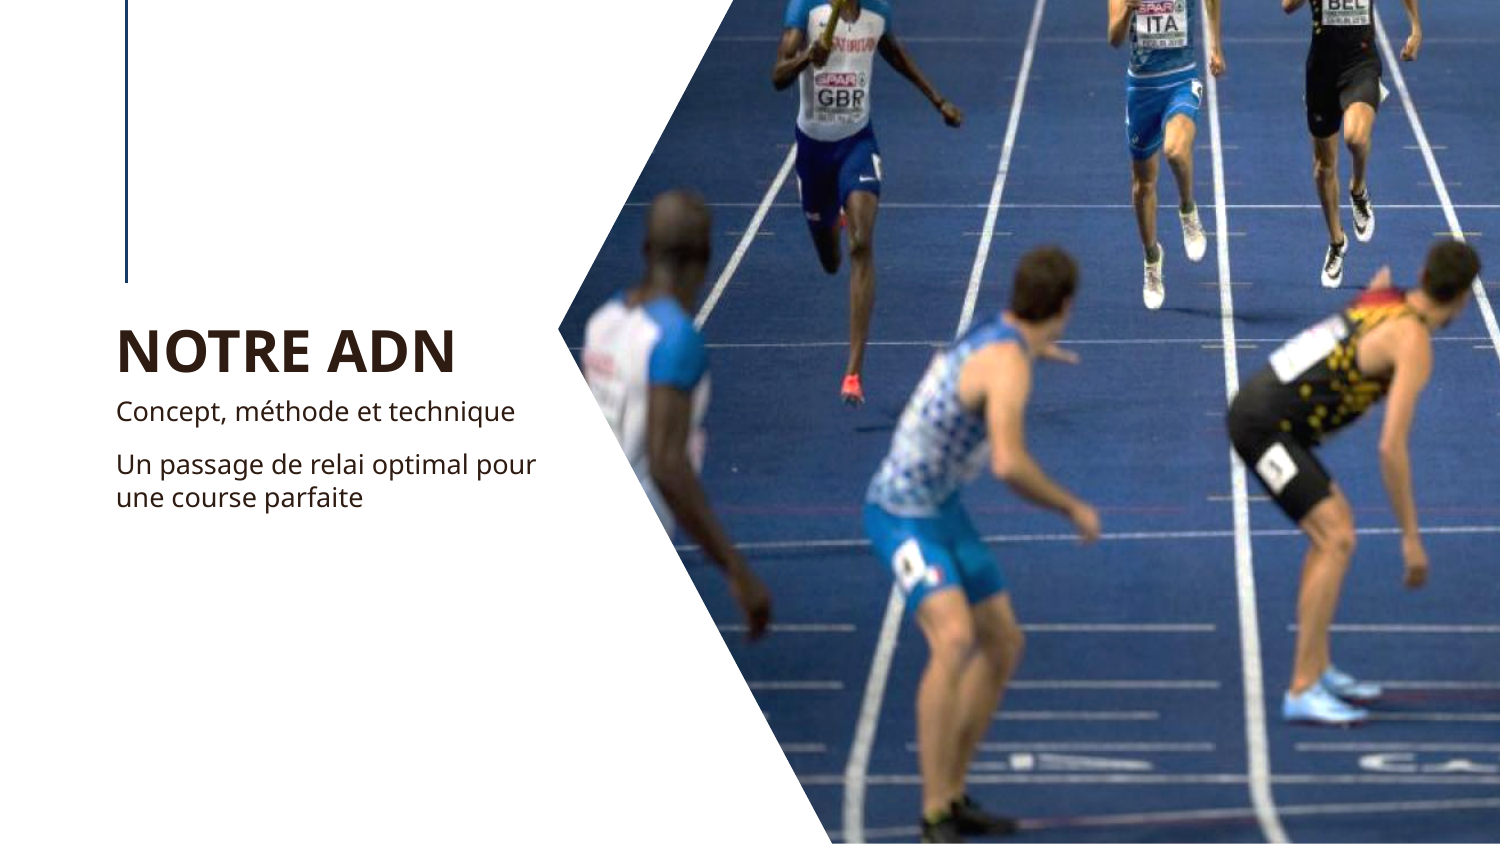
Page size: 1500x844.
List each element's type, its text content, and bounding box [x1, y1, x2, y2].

picture [557, 0, 1500, 844]
subtitle Concept, méthode et technique Un passage de relai optimal pour une course parfaite [100, 379, 552, 673]
title NOTRE ADN [100, 258, 552, 379]
